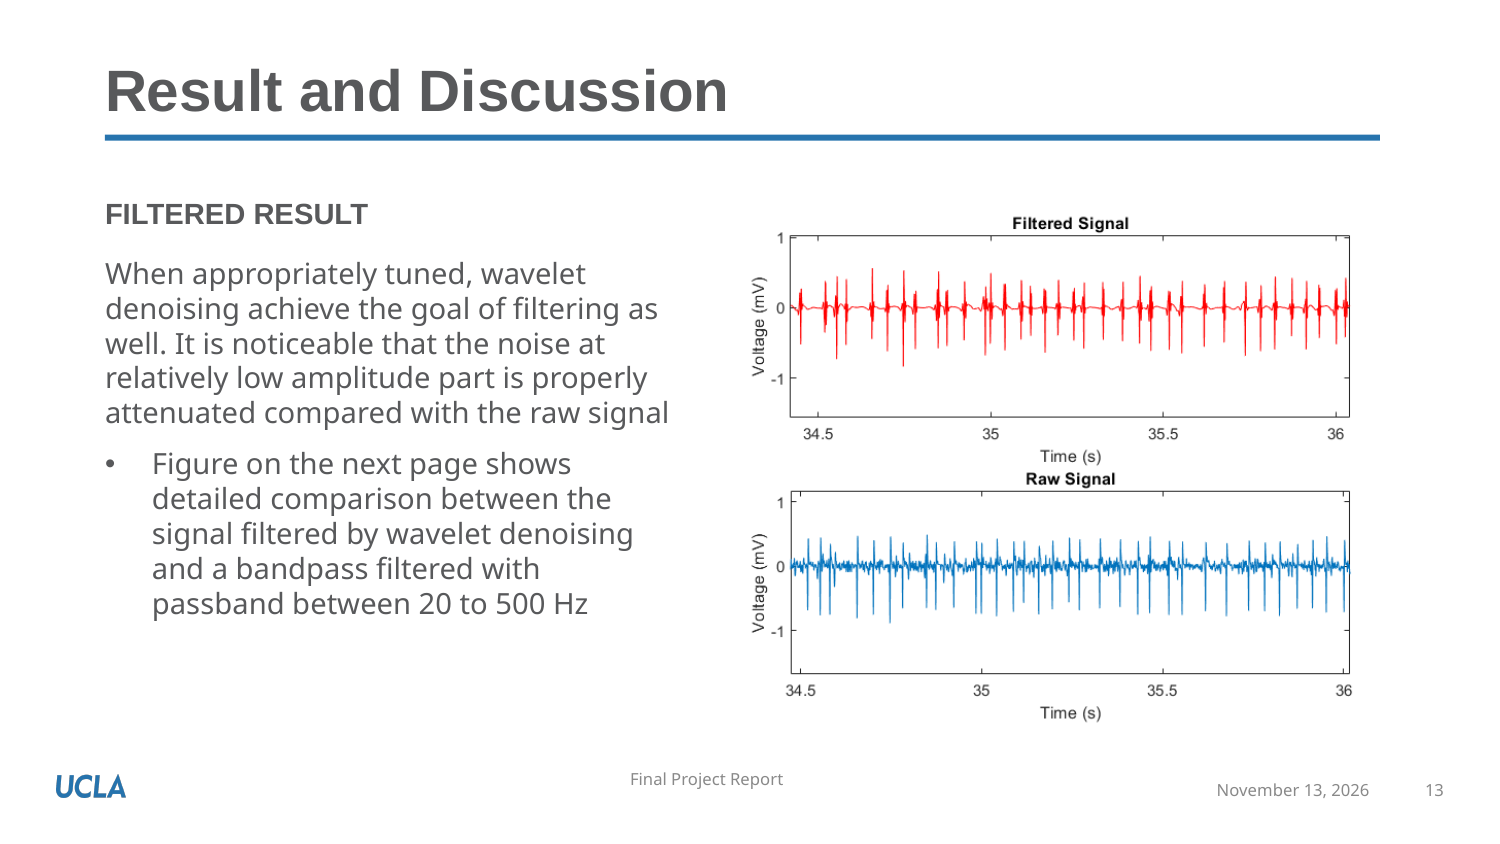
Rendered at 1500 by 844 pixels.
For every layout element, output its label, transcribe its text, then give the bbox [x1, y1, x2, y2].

picture [56, 774, 126, 798]
list When appropriately tuned, wavelet denoising achieve the goal of filtering as well. It is noticeable that the noise at relatively low amplitude part is properly attenuated compared with the raw signal Figure on the next page shows detailed comparison between the signal filtered by wavelet denoising and a bandpass filtered with passband between 20 to 500 Hz [105, 255, 734, 626]
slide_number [1215, 780, 1370, 840]
slide_number 13 [1425, 780, 1500, 840]
list Filtered Result [105, 195, 734, 231]
title Result and Discussion [105, 60, 1380, 125]
picture [734, 194, 1380, 735]
